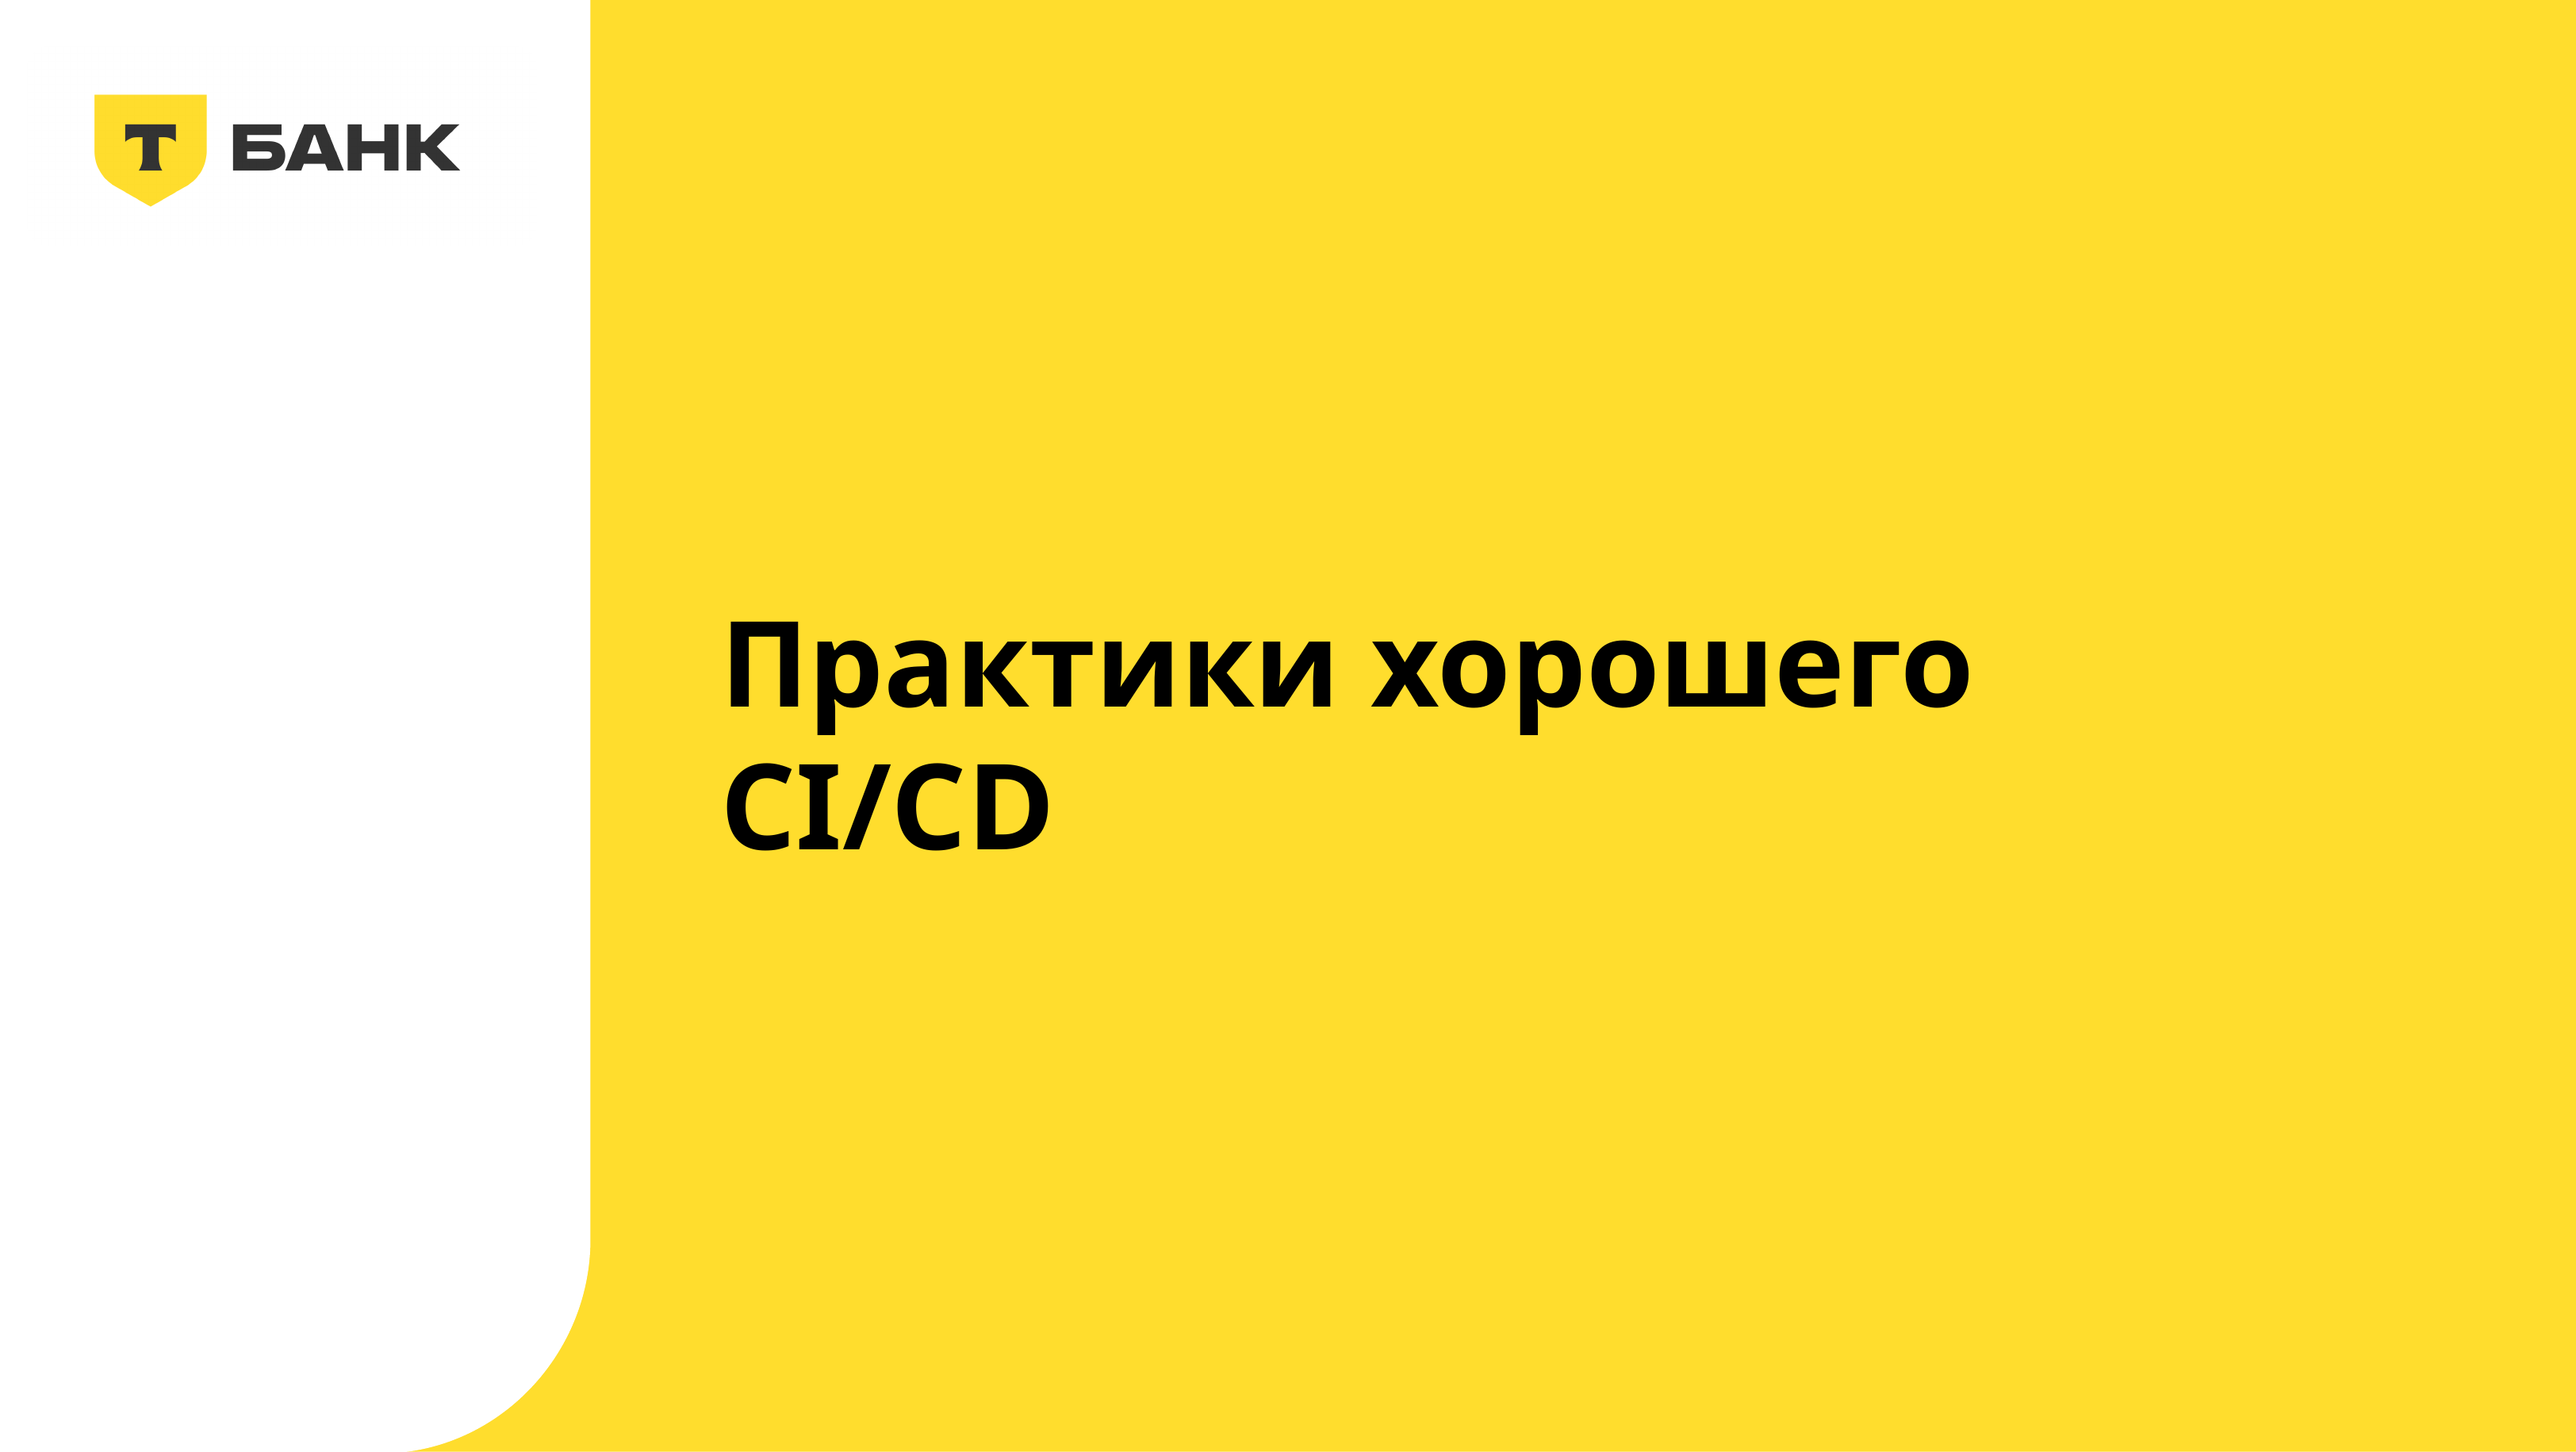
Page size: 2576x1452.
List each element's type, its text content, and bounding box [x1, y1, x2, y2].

picture [27, 46, 537, 246]
list Практики хорошего CI/CD [720, 585, 2210, 875]
